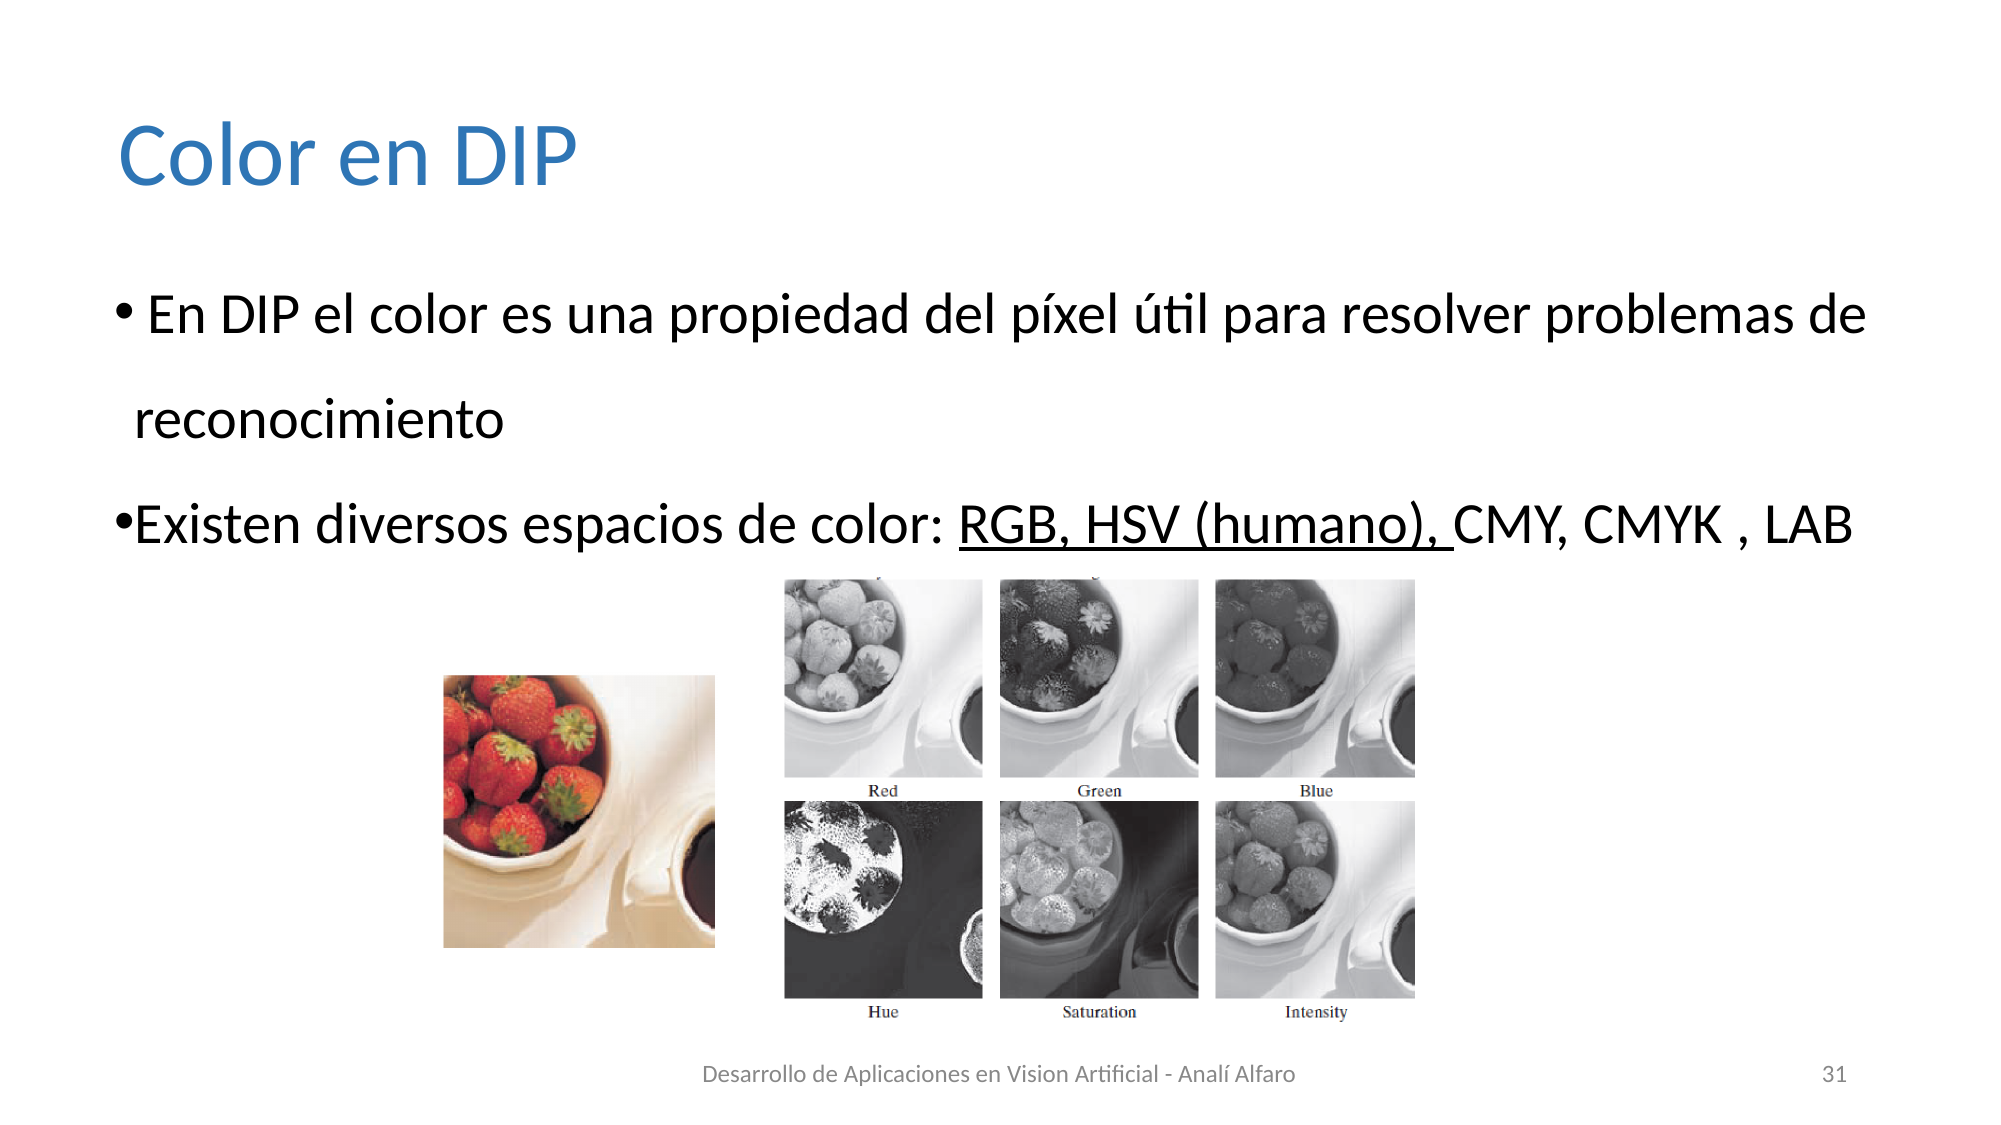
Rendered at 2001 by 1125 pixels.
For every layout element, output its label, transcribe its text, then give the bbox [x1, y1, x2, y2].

list En DIP el color es una propiedad del píxel útil para resolver problemas de reconocimiento Existen diversos espacios de color: RGB, HSV (humano), CMY, CMYK , LAB [114, 230, 1969, 715]
title Color en DIP [98, 35, 1749, 214]
footer Desarrollo de Aplicaciones en Vision Artificial - Analí Alfaro [662, 1042, 1338, 1103]
slide_number ‹#› [1412, 1042, 1863, 1103]
picture [782, 576, 1420, 1028]
picture [441, 672, 718, 948]
